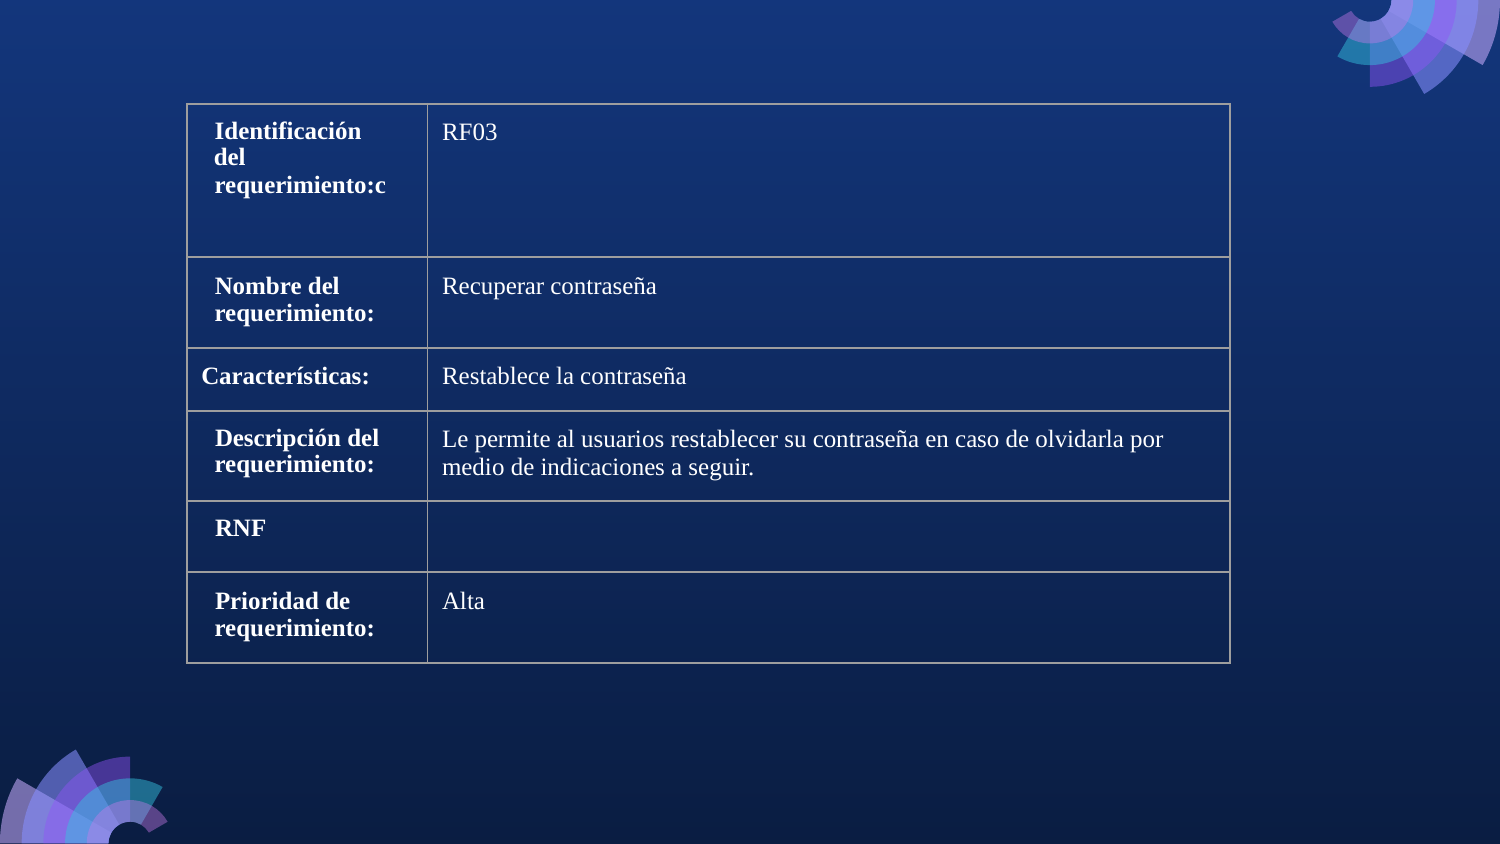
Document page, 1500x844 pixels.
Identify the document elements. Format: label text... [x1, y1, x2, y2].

table_cell Alta [428, 573, 1229, 662]
table_cell Nombre del requerimiento: [188, 258, 427, 347]
table_cell Descripción del requerimiento: [188, 412, 427, 500]
table_header Identificación del requerimiento:c [188, 105, 427, 256]
table_cell Recuperar contraseña [428, 258, 1229, 347]
table_cell Prioridad de requerimiento: [188, 573, 427, 662]
table_cell Restablece la contraseña [428, 349, 1229, 410]
table_cell Características: [188, 349, 427, 410]
table_cell RNF [188, 502, 427, 571]
table_header RF03 [428, 105, 1229, 256]
table_cell [428, 502, 1229, 571]
table_cell Le permite al usuarios restablecer su contraseña en caso de olvidarla por medio de indicaciones a seguir. [428, 412, 1229, 500]
